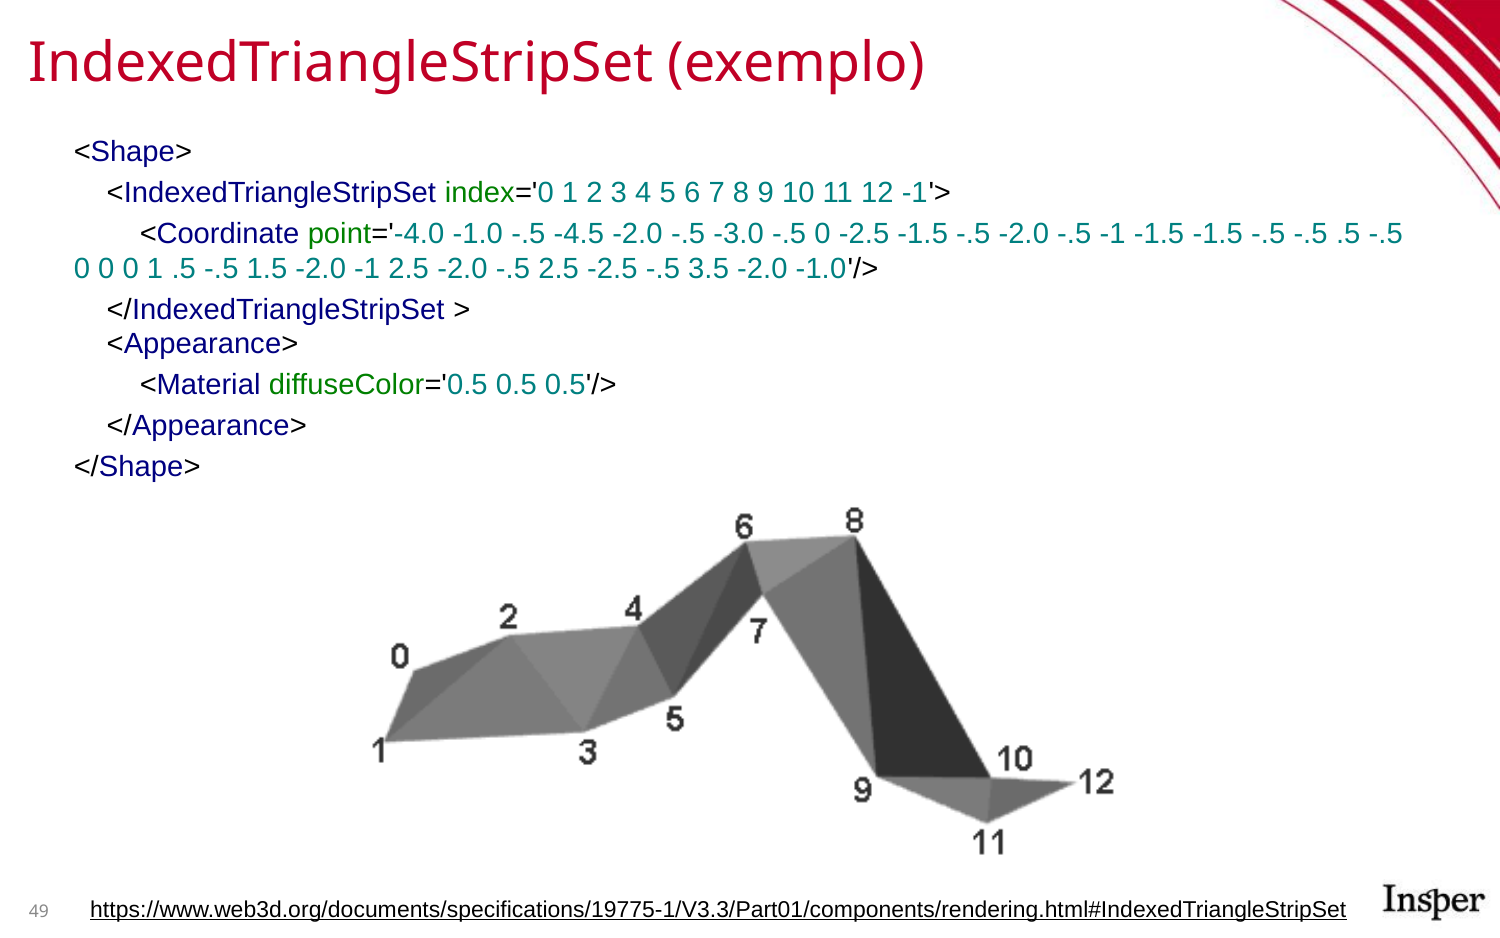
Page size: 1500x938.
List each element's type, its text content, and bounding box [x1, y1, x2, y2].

list <Shape> <IndexedTriangleStripSet index='0 1 2 3 4 5 6 7 8 9 10 11 12 -1'> <Coordinate point='-4.0 -1.0 -.5 -4.5 -2.0 -.5 -3.0 -.5 0 -2.5 -1.5 -.5 -2.0 -.5 -1 -1.5 -1.5 -.5 -.5 .5 -.5 0 0 0 1 .5 -.5 1.5 -2.0 -1 2.5 -2.0 -.5 2.5 -2.5 -.5 3.5 -2.0 -1.0'/> </IndexedTriangleStripSet > <Appearance> <Material diffuseColor='0.5 0.5 0.5'/> </Appearance> </Shape> [58, 125, 1442, 499]
title IndexedTriangleStripSet (exemplo) [13, 18, 1397, 104]
text_box https://www.web3d.org/documents/specifications/19775-1/V3.3/Part01/components/rendering.html#IndexedTriangleStripSet [13, 886, 1369, 933]
slide_number 49 [0, 887, 78, 938]
picture [249, 0, 1500, 938]
